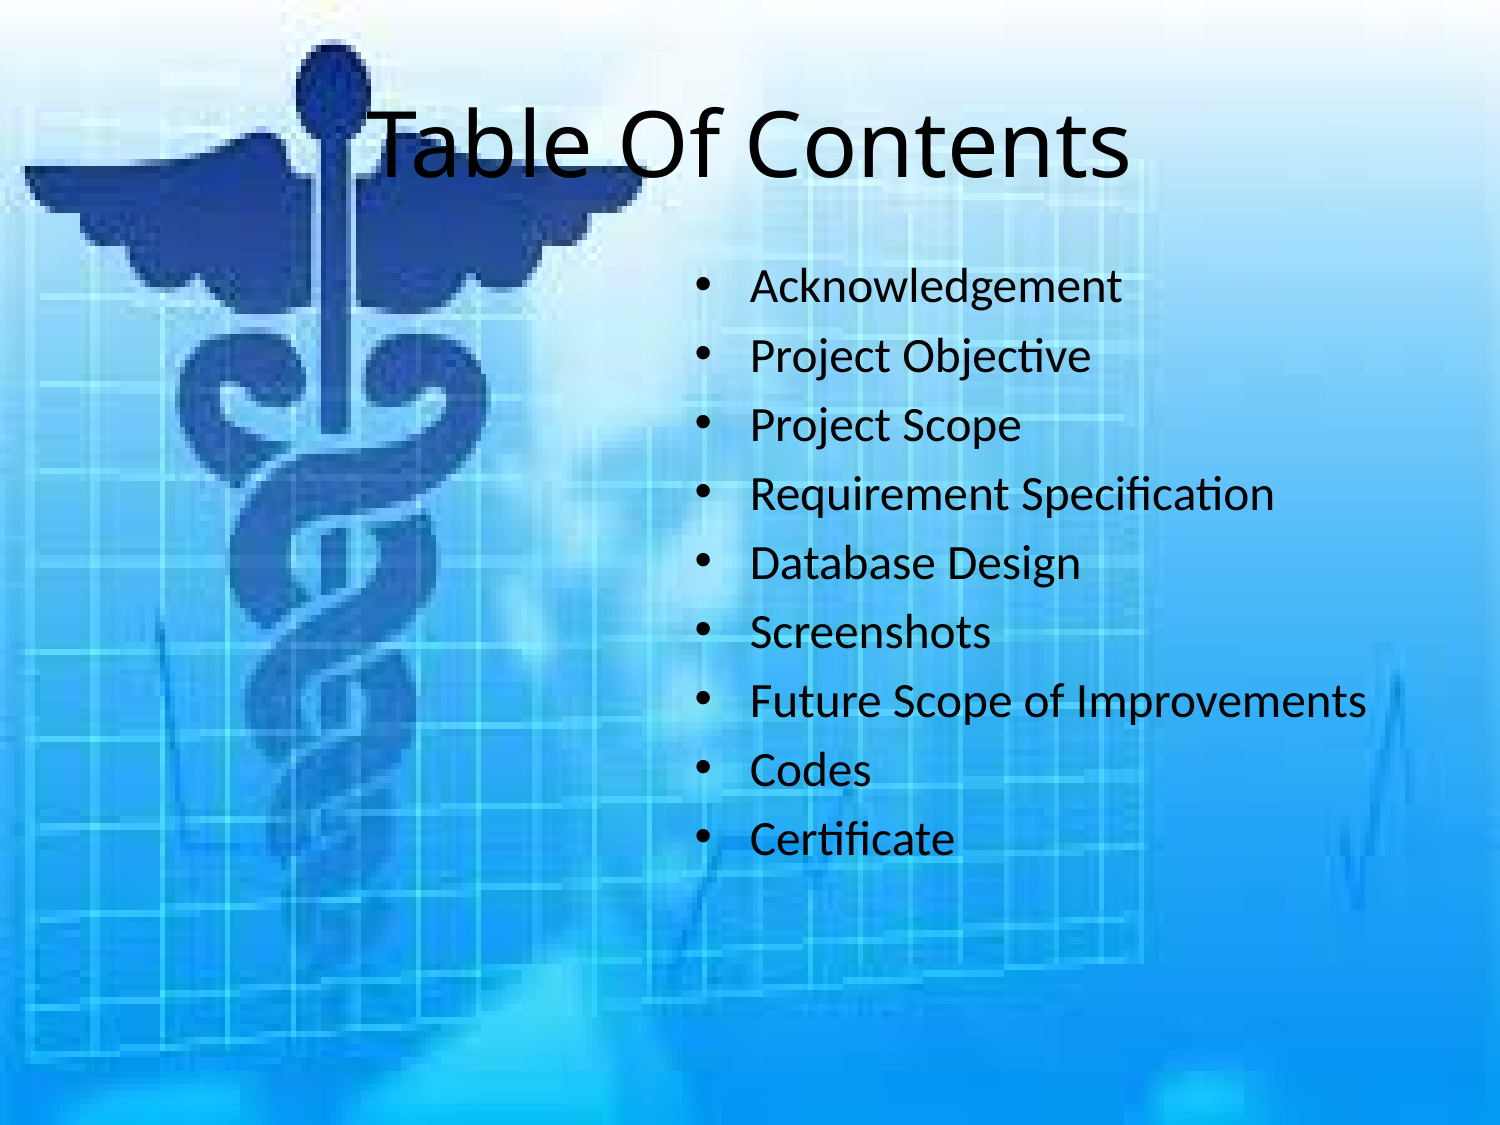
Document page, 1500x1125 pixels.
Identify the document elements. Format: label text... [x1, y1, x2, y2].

picture [0, 0, 1500, 1125]
picture [1225, 1092, 1243, 1097]
title Table Of Contents [23, 23, 1477, 258]
list Acknowledgement Project Objective Project Scope Requirement Specification Database Design Screenshots Future Scope of Improvements Codes Certificate [679, 246, 1425, 1005]
